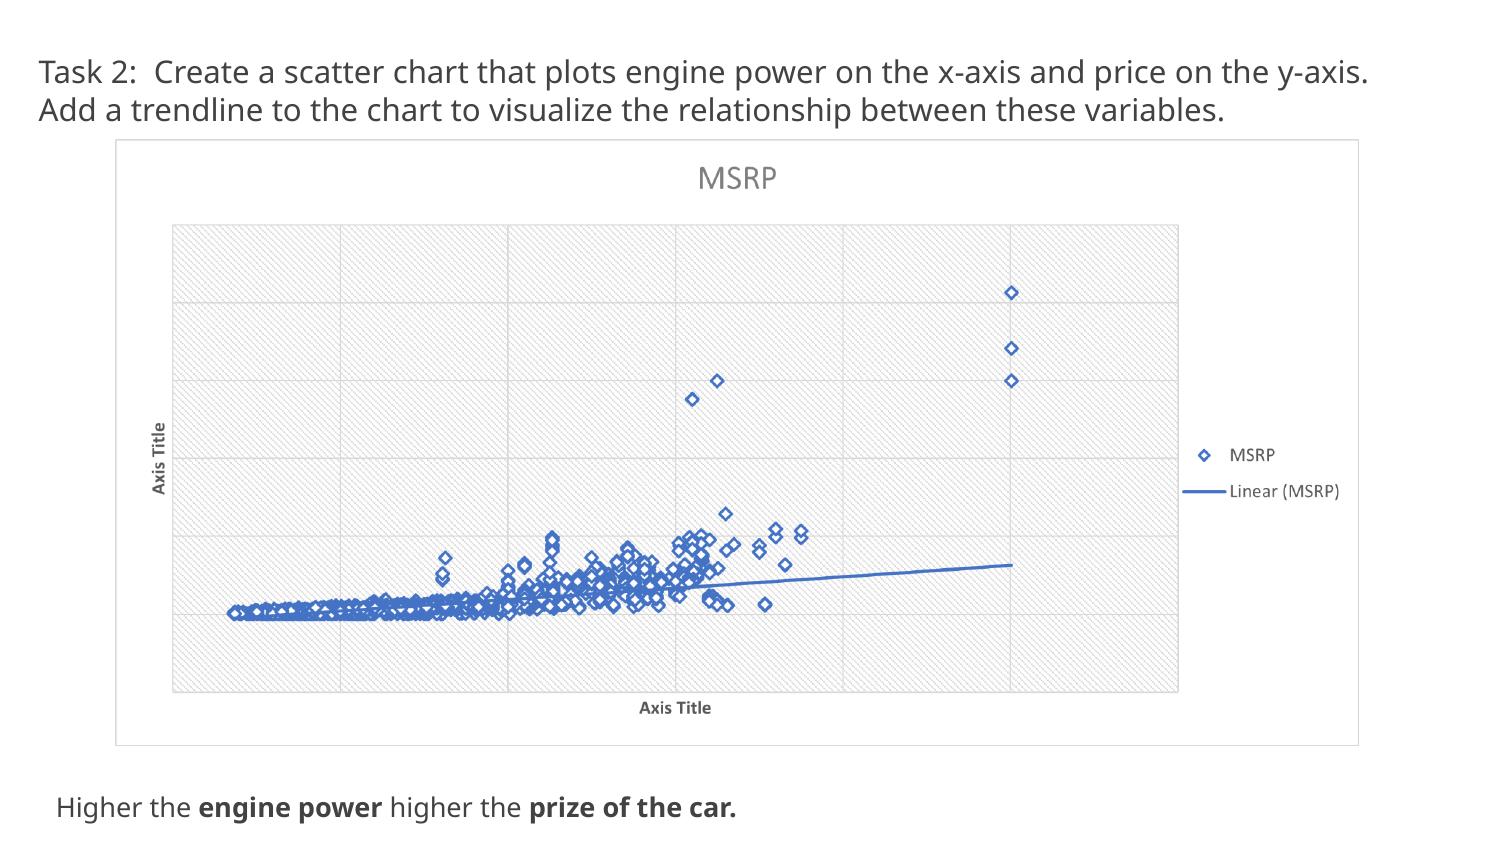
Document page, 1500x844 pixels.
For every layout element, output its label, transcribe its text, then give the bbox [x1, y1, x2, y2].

picture [115, 139, 1359, 746]
text_box Task 2: Create a scatter chart that plots engine power on the x-axis and price on the y-axis. Add a trendline to the chart to visualize the relationship between these variables. [23, 37, 1451, 188]
text_box Higher the engine power higher the prize of the car. [40, 775, 1451, 818]
